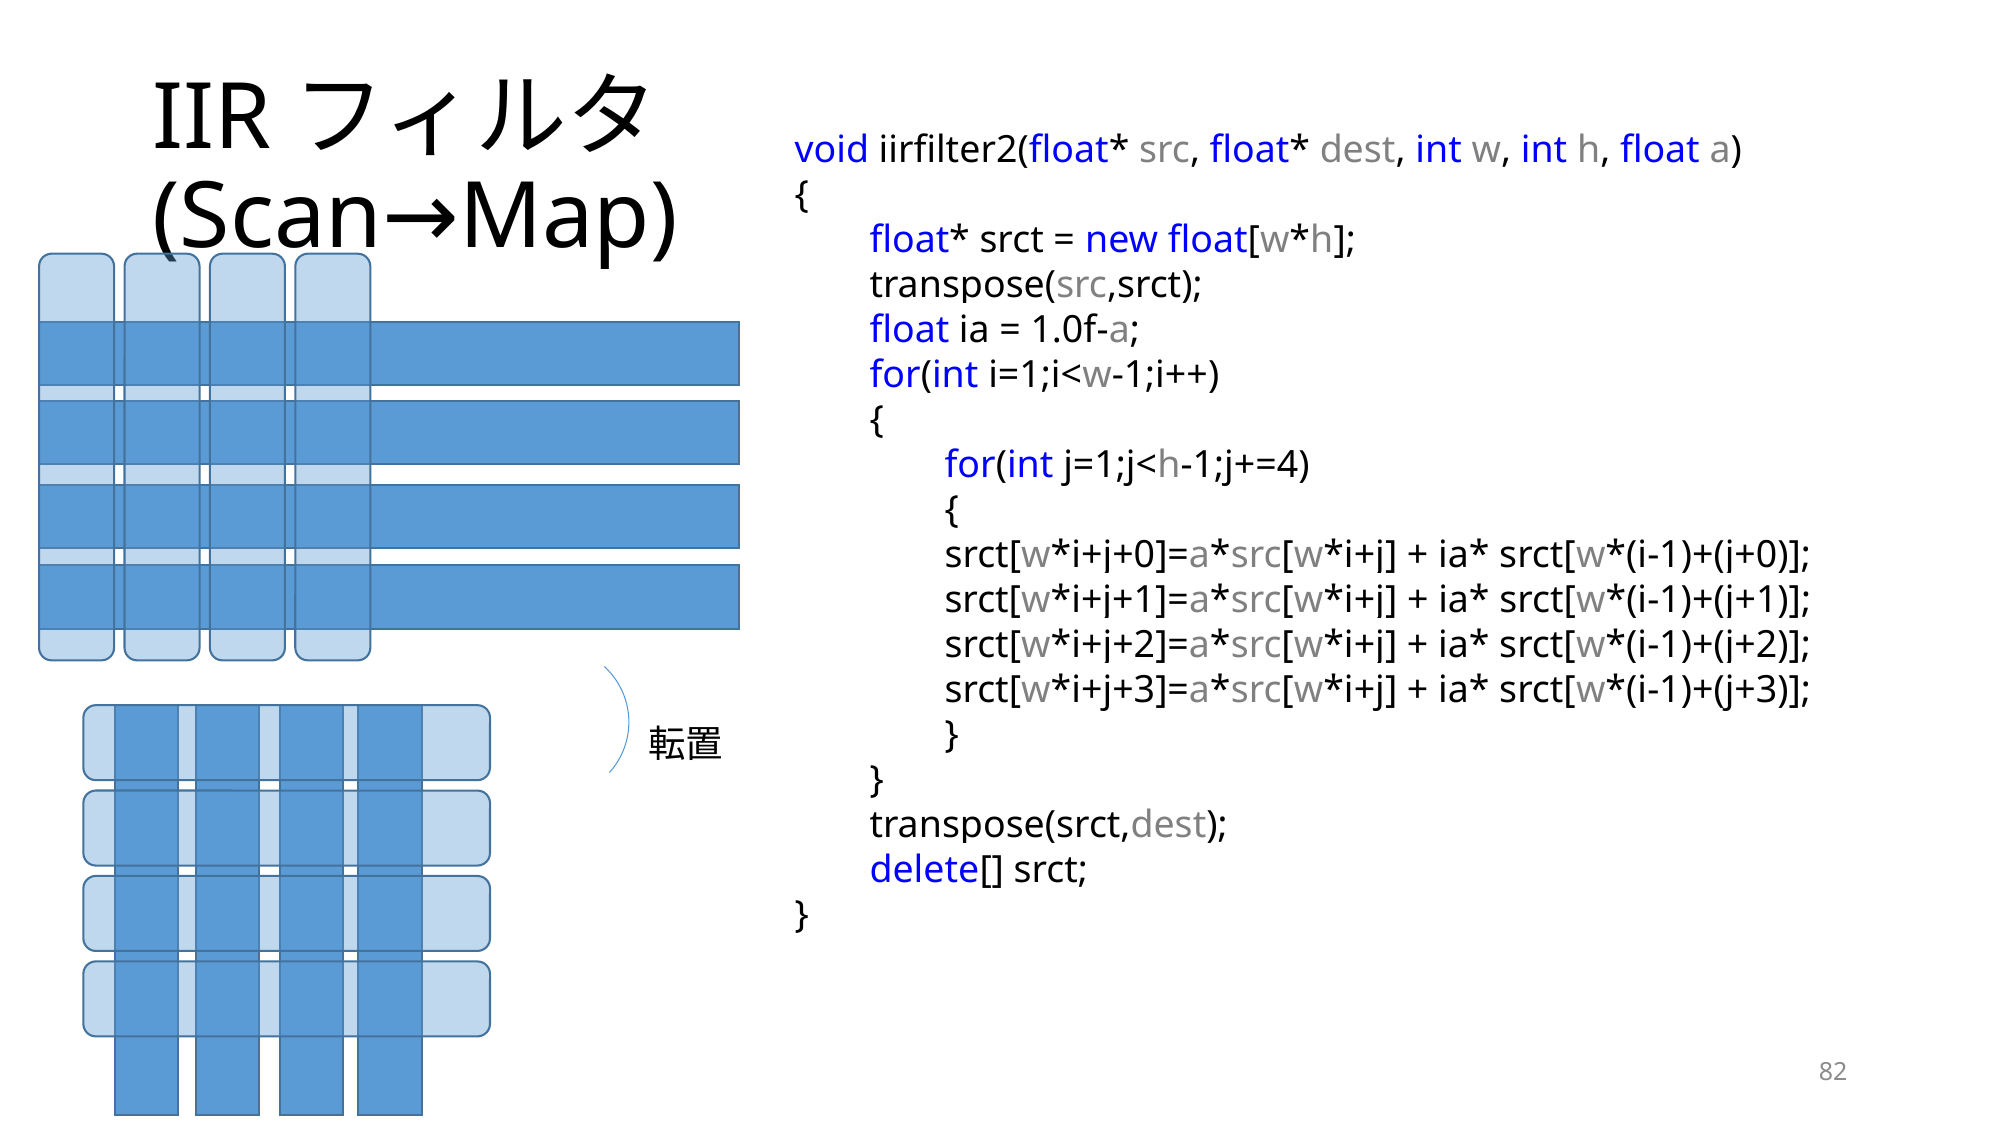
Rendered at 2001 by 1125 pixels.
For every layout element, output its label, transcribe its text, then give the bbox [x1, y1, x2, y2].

text_box [82, 704, 492, 782]
text_box [195, 782, 260, 789]
text_box [553, 666, 630, 773]
slide_number 82 [1412, 1042, 1863, 1103]
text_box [39, 253, 740, 661]
text_box [279, 952, 344, 960]
text_box [357, 867, 423, 874]
text_box [82, 960, 492, 1038]
text_box [279, 1038, 344, 1116]
text_box [195, 867, 260, 874]
text_box [114, 867, 179, 874]
text_box 転置 [633, 712, 739, 773]
text_box [114, 1038, 179, 1116]
text_box [114, 782, 179, 789]
text_box [279, 867, 344, 874]
text_box [195, 1038, 260, 1116]
text_box [114, 952, 179, 960]
text_box [357, 952, 423, 960]
text_box [195, 952, 260, 960]
text_box [357, 782, 423, 789]
text_box [357, 1038, 423, 1116]
text_box [82, 874, 492, 952]
text_box [279, 782, 344, 789]
title IIRフィルタ (Scan→Map) [137, 59, 1863, 278]
text_box [82, 789, 492, 867]
text_box void iirfilter2(float* src, float* dest, int w, int h, float a) { float* srct = new float[w*h]; transpose(src,srct); float ia = 1.0f-a; for(int i=1;i<w-1;i++) { for(int j=1;j<h-1;j+=4) { srct[w*i+j+0]=a*src[w*i+j] + ia* srct[w*(i-1)+(j+0)]; srct[w*i+j+1]=a*src[w*i+j] + ia* srct[w*(i-1)+(j+1)]; srct[w*i+j+2]=a*src[w*i+j] + ia* srct[w*(i-1)+(j+2)]; srct[w*i+j+3]=a*src[w*i+j] + ia* srct[w*(i-1)+(j+3)]; } } transpose(srct,dest); delete[] srct; } [779, 117, 2000, 943]
